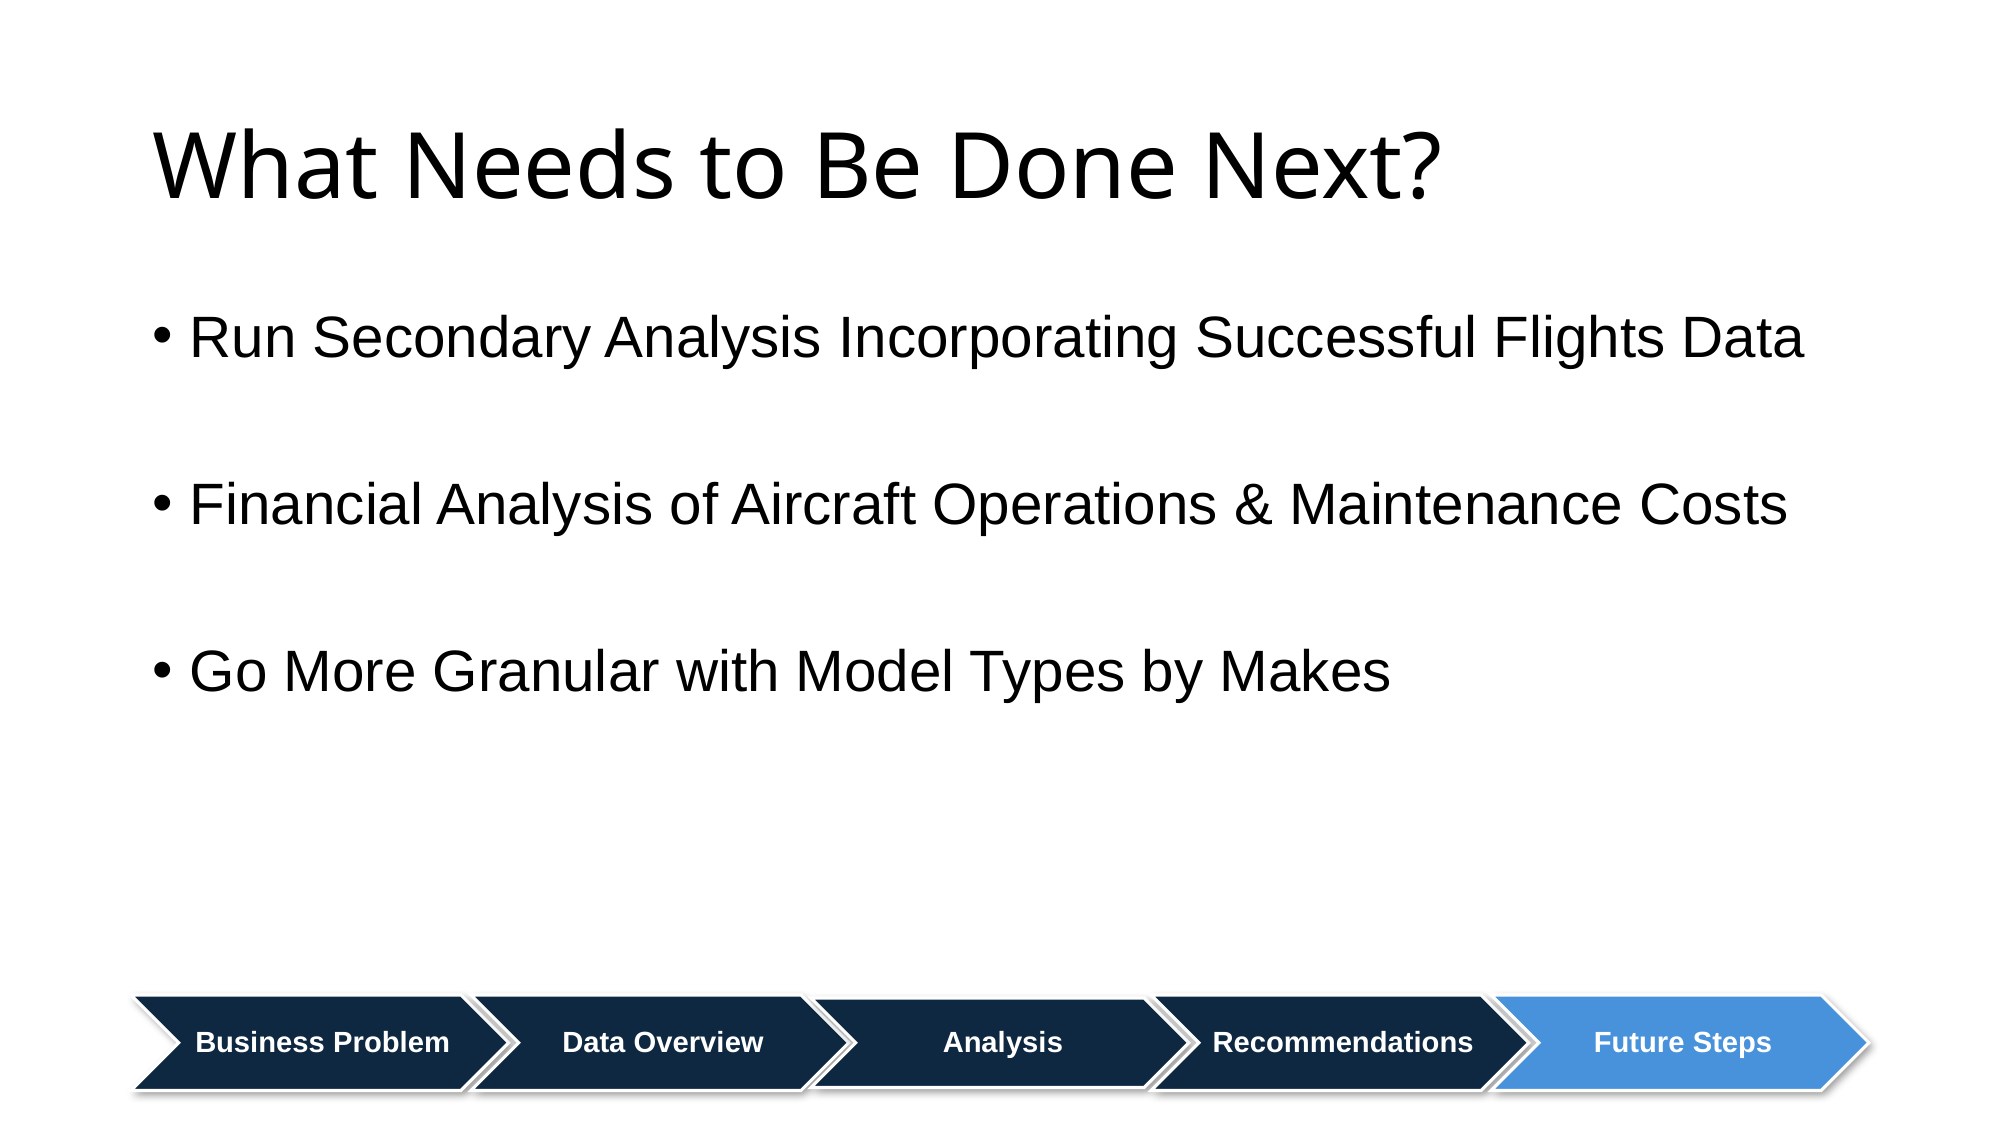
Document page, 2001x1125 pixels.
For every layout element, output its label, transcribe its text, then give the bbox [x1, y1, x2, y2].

list Run Secondary Analysis Incorporating Successful Flights Data Financial Analysis of Aircraft Operations & Maintenance Costs Go More Granular with Model Types by Makes [137, 299, 1863, 992]
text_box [130, 994, 1870, 1091]
title What Needs to Be Done Next? [137, 59, 1863, 278]
